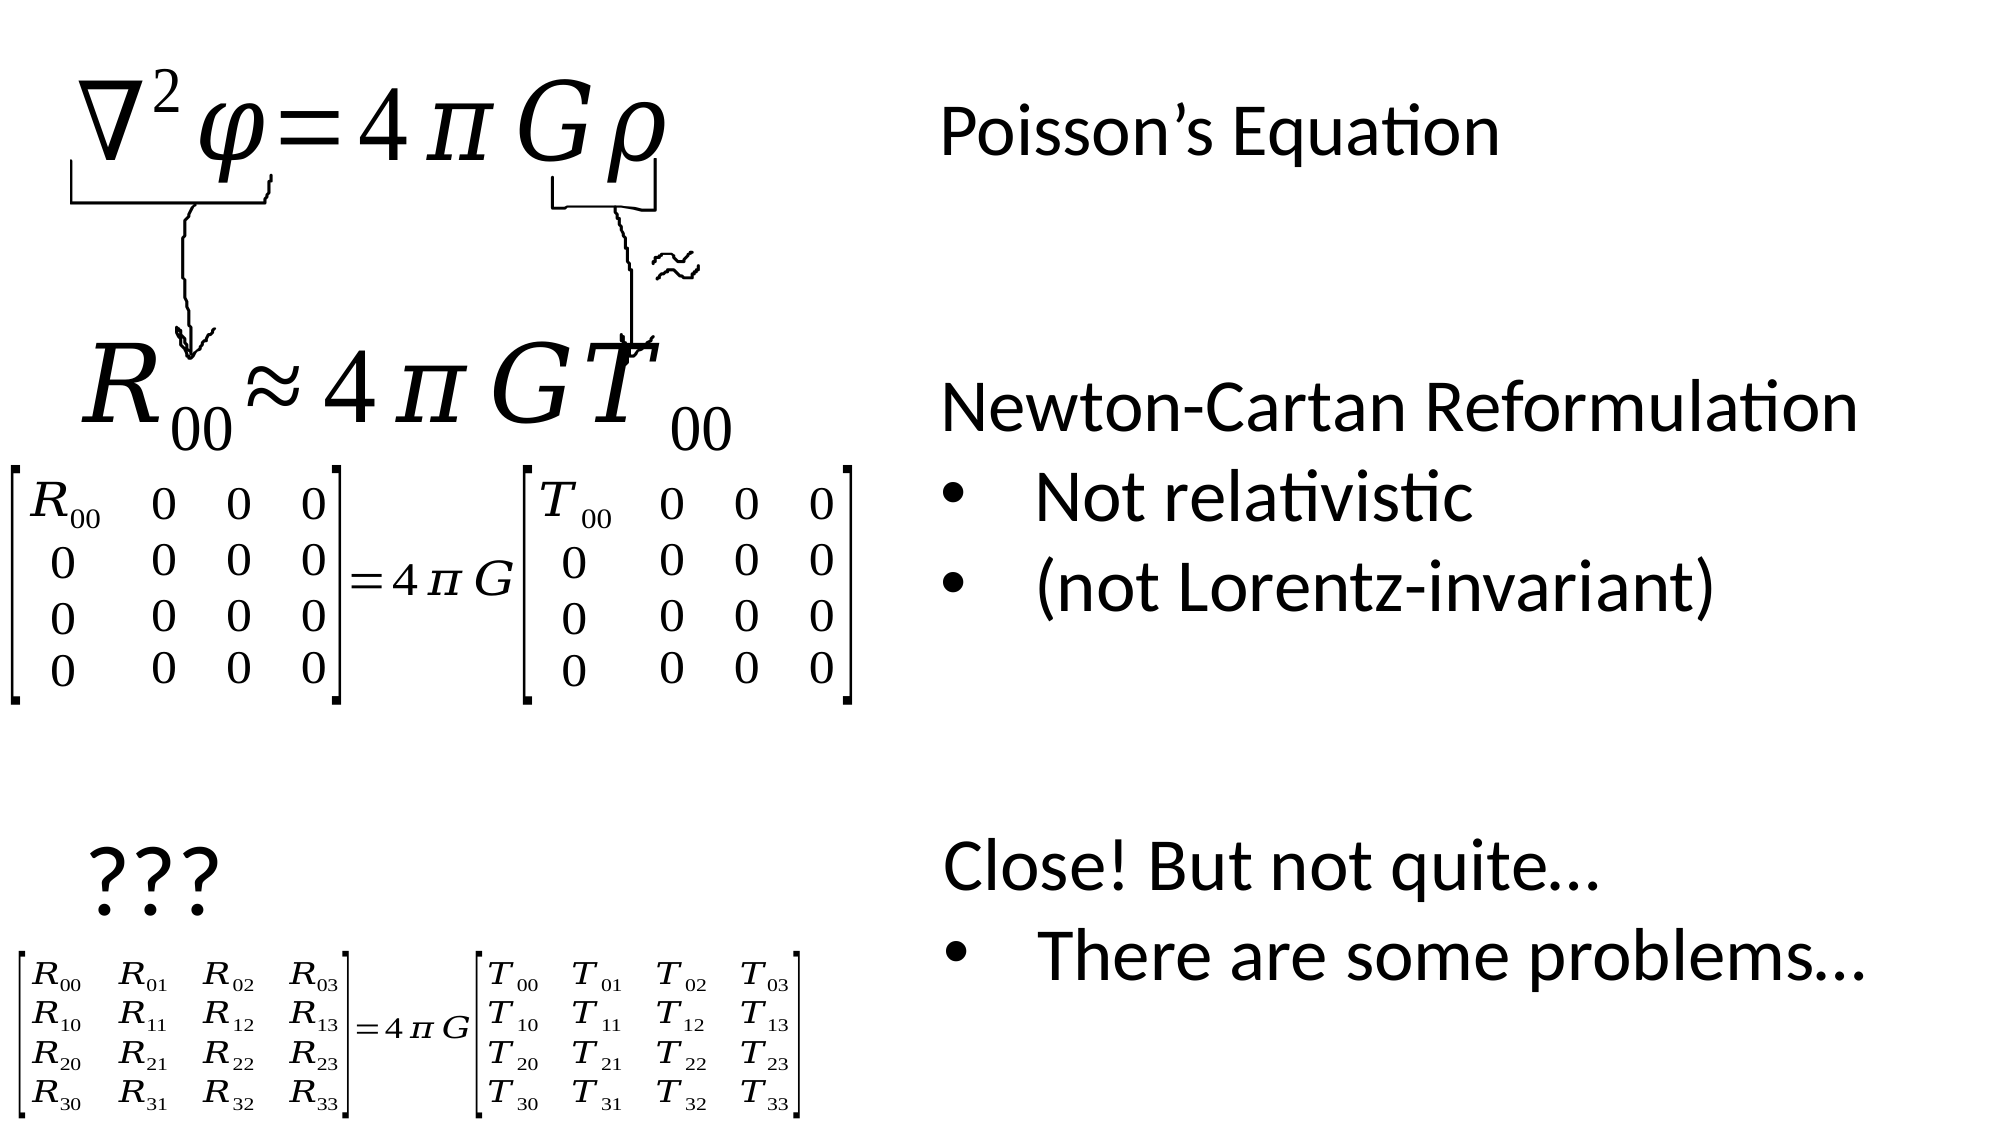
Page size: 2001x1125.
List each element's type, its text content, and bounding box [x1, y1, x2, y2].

text_box Poisson’s Equation [924, 73, 1518, 179]
text_box Newton-Cartan Reformulation Not relativistic (not Lorentz-invariant) [925, 348, 1877, 634]
picture [70, 158, 710, 376]
text_box Close! But not quite… There are some problems… [928, 808, 1883, 1003]
